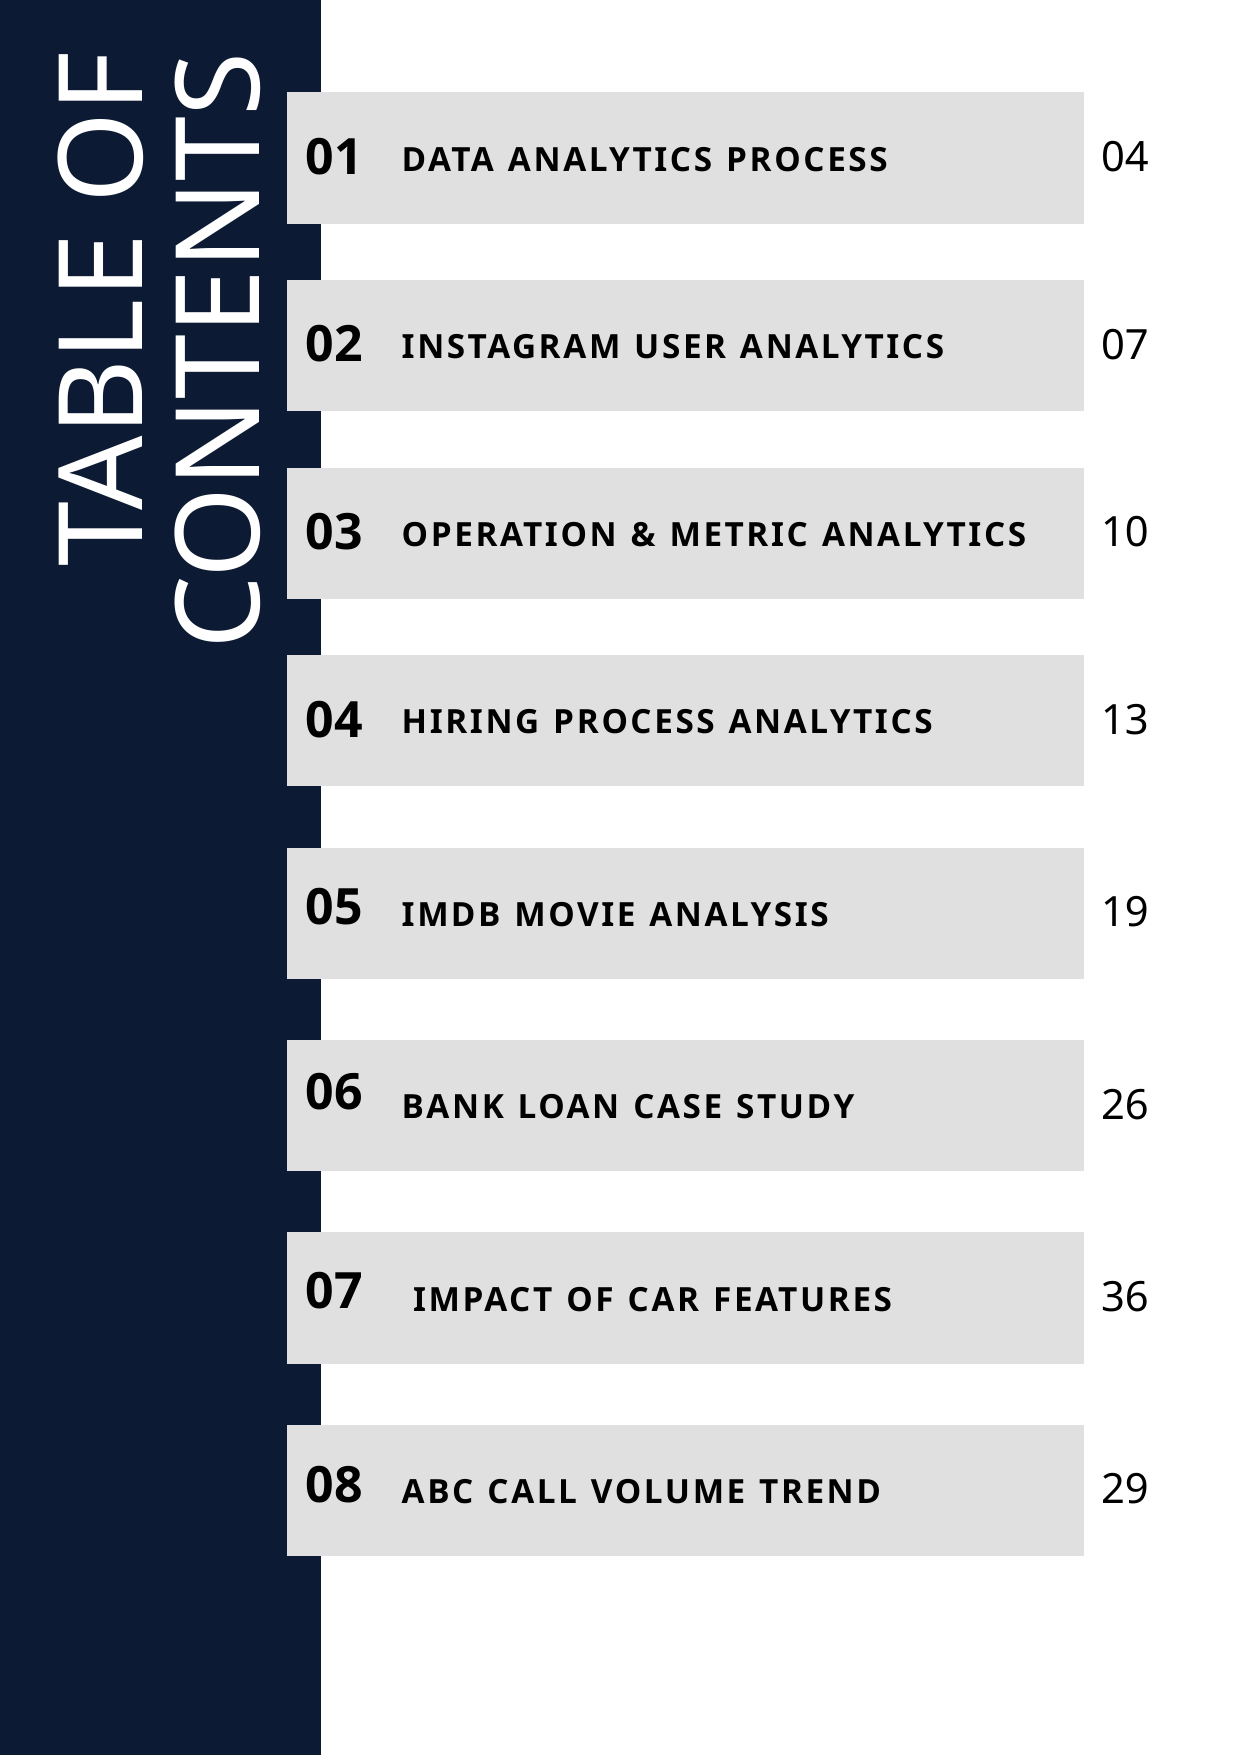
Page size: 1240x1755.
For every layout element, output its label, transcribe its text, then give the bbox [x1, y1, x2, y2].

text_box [0, 0, 321, 1755]
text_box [286, 1424, 1085, 1557]
text_box 19 [1101, 893, 1184, 936]
text_box 04 [1101, 138, 1184, 180]
text_box 29 [1101, 1470, 1184, 1513]
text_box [286, 1232, 1085, 1364]
text_box 13 [1101, 700, 1184, 743]
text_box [286, 467, 1085, 599]
text_box 26 [1101, 1085, 1184, 1128]
text_box 07 [1101, 325, 1184, 368]
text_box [286, 847, 1085, 979]
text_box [286, 654, 1085, 787]
text_box 36 [1101, 1278, 1184, 1320]
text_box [286, 92, 1085, 224]
text_box 10 [1101, 513, 1184, 556]
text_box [286, 279, 1085, 412]
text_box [286, 1039, 1085, 1172]
